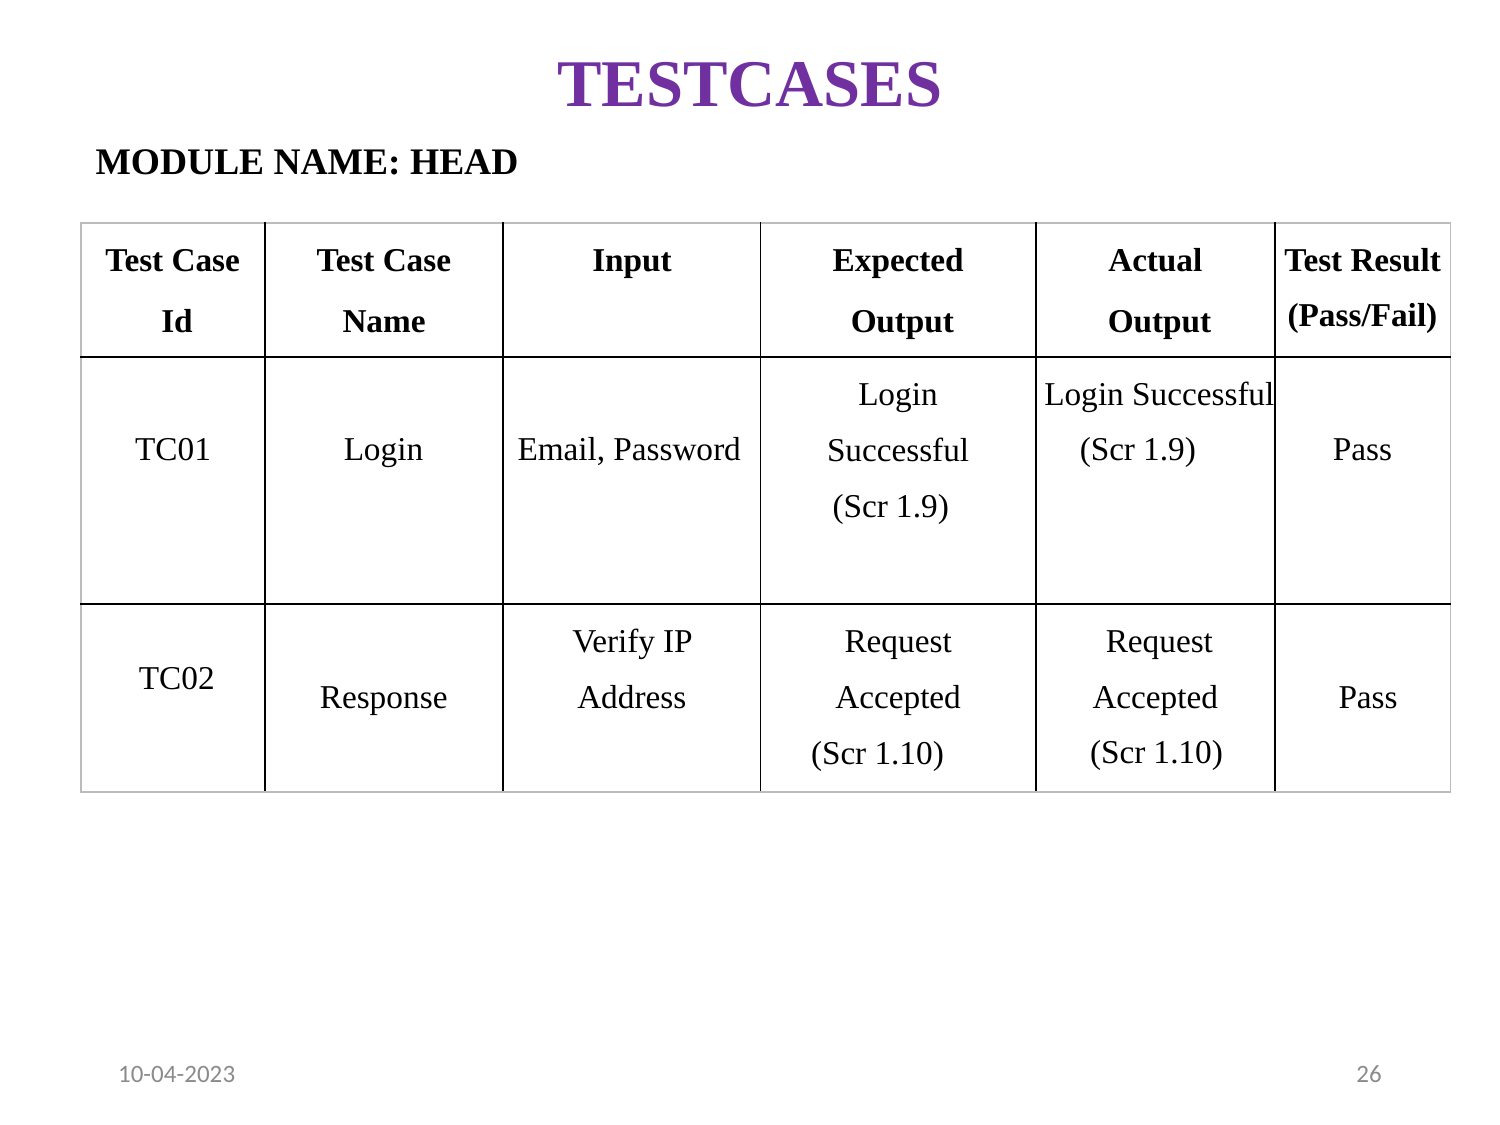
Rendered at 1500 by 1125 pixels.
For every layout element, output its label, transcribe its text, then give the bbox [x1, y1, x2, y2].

slide_number 26 [1059, 1042, 1397, 1103]
table_header Expected Output [761, 224, 1035, 356]
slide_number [103, 1042, 441, 1103]
table_cell Email, Password [504, 358, 760, 603]
table_cell Response [266, 605, 502, 791]
table_cell Login [266, 358, 502, 603]
table_cell Request Accepted (Scr 1.10) [761, 605, 1035, 791]
table_header Test Result (Pass/Fail) [1276, 224, 1450, 356]
table_cell Verify IP Address [504, 605, 760, 791]
table_cell Login Successful (Scr 1.9) [1037, 358, 1274, 603]
table_header Test Case Name [266, 224, 502, 356]
table_header Test Case Id [82, 224, 264, 356]
table_cell Login Successful (Scr 1.9) [761, 358, 1035, 603]
table_header Input [504, 224, 760, 356]
text_box MODULE NAME: HEAD [80, 106, 1103, 190]
table_cell Request Accepted (Scr 1.10) [1037, 605, 1274, 791]
table_header Actual Output [1037, 224, 1274, 356]
table_cell TC01 [82, 358, 264, 603]
text_box TESTCASES [103, 41, 1397, 129]
table_cell Pass [1276, 358, 1450, 603]
table_cell TC02 [82, 605, 264, 791]
table_cell Pass [1276, 605, 1450, 791]
